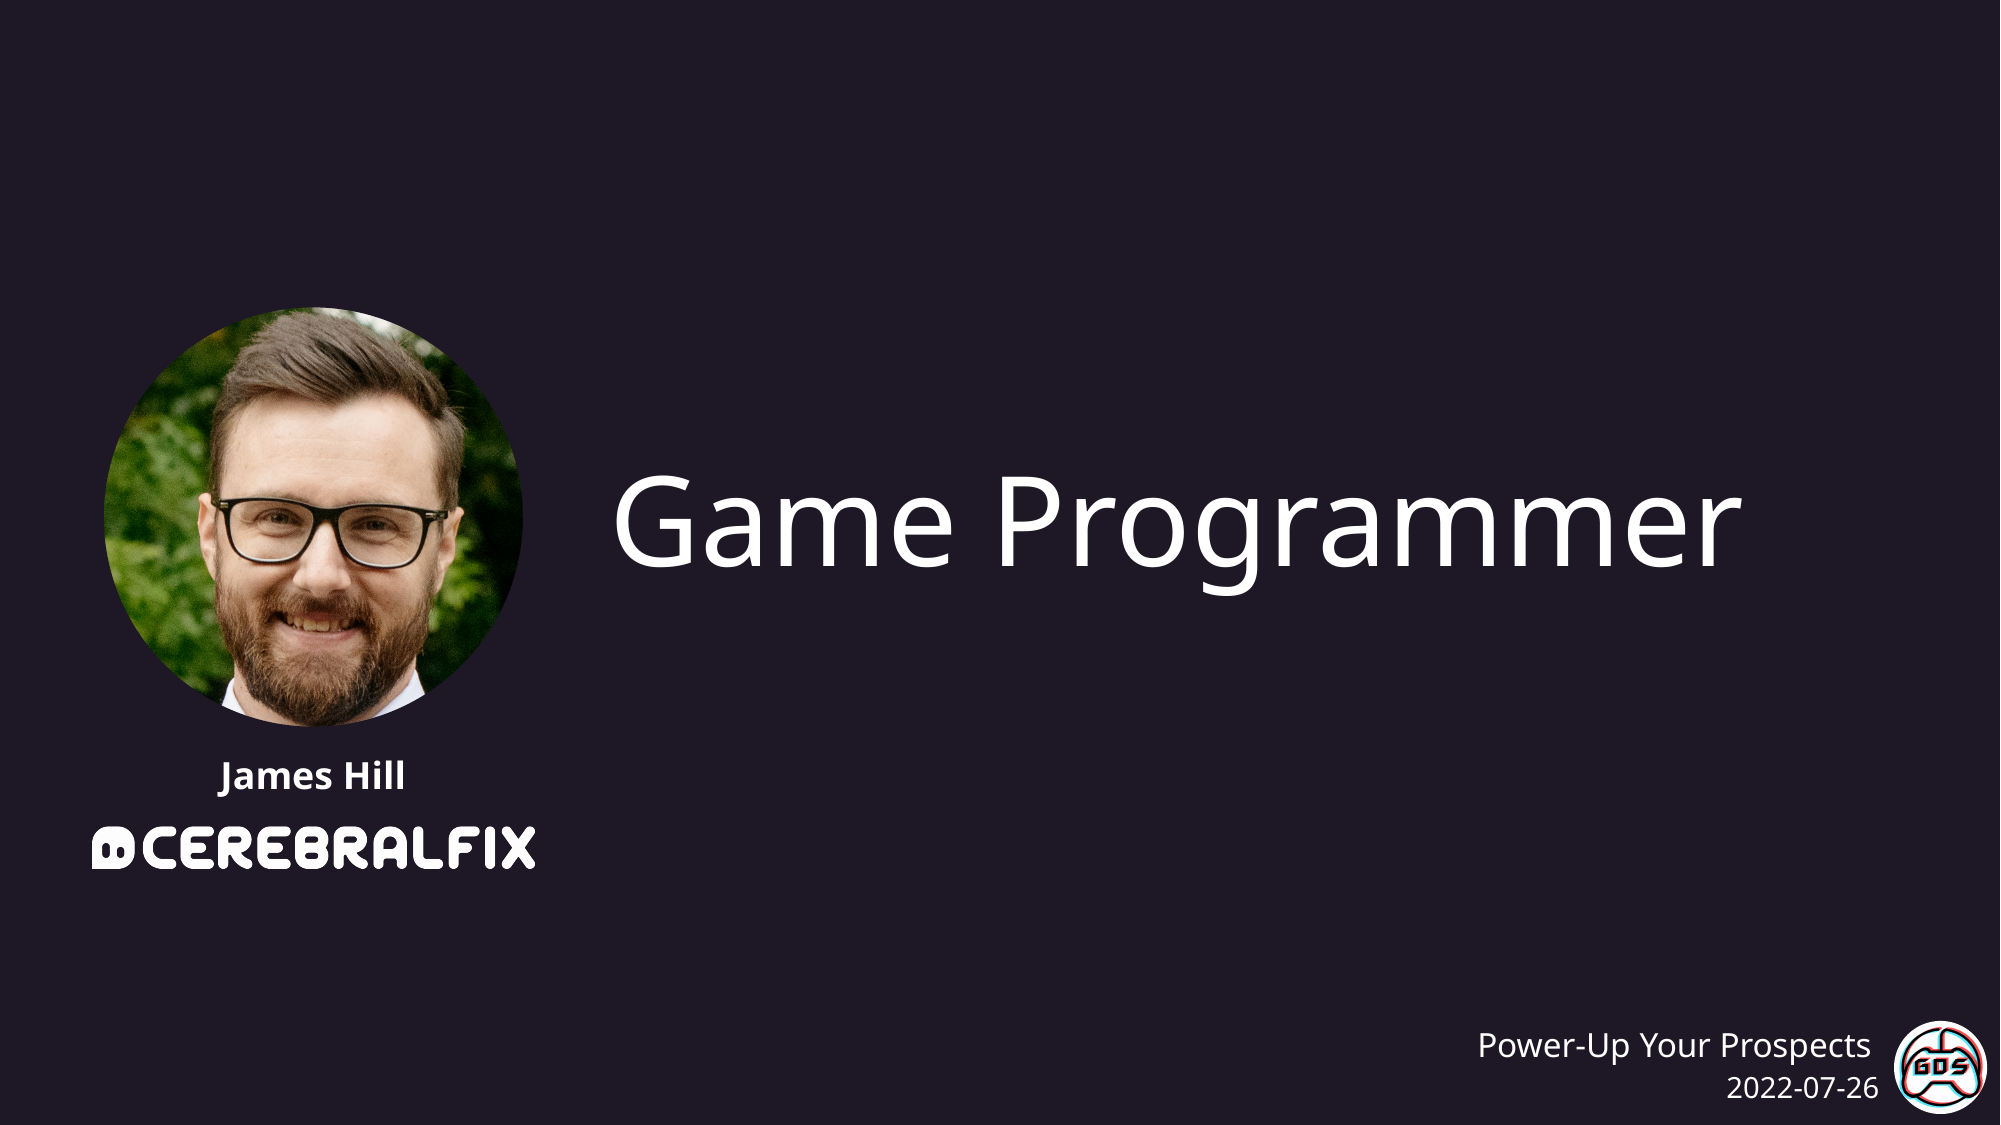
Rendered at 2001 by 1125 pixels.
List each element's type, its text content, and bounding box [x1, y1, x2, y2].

text_box Game Programmer [605, 433, 1902, 599]
picture [1894, 1020, 1988, 1114]
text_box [22, 302, 605, 950]
